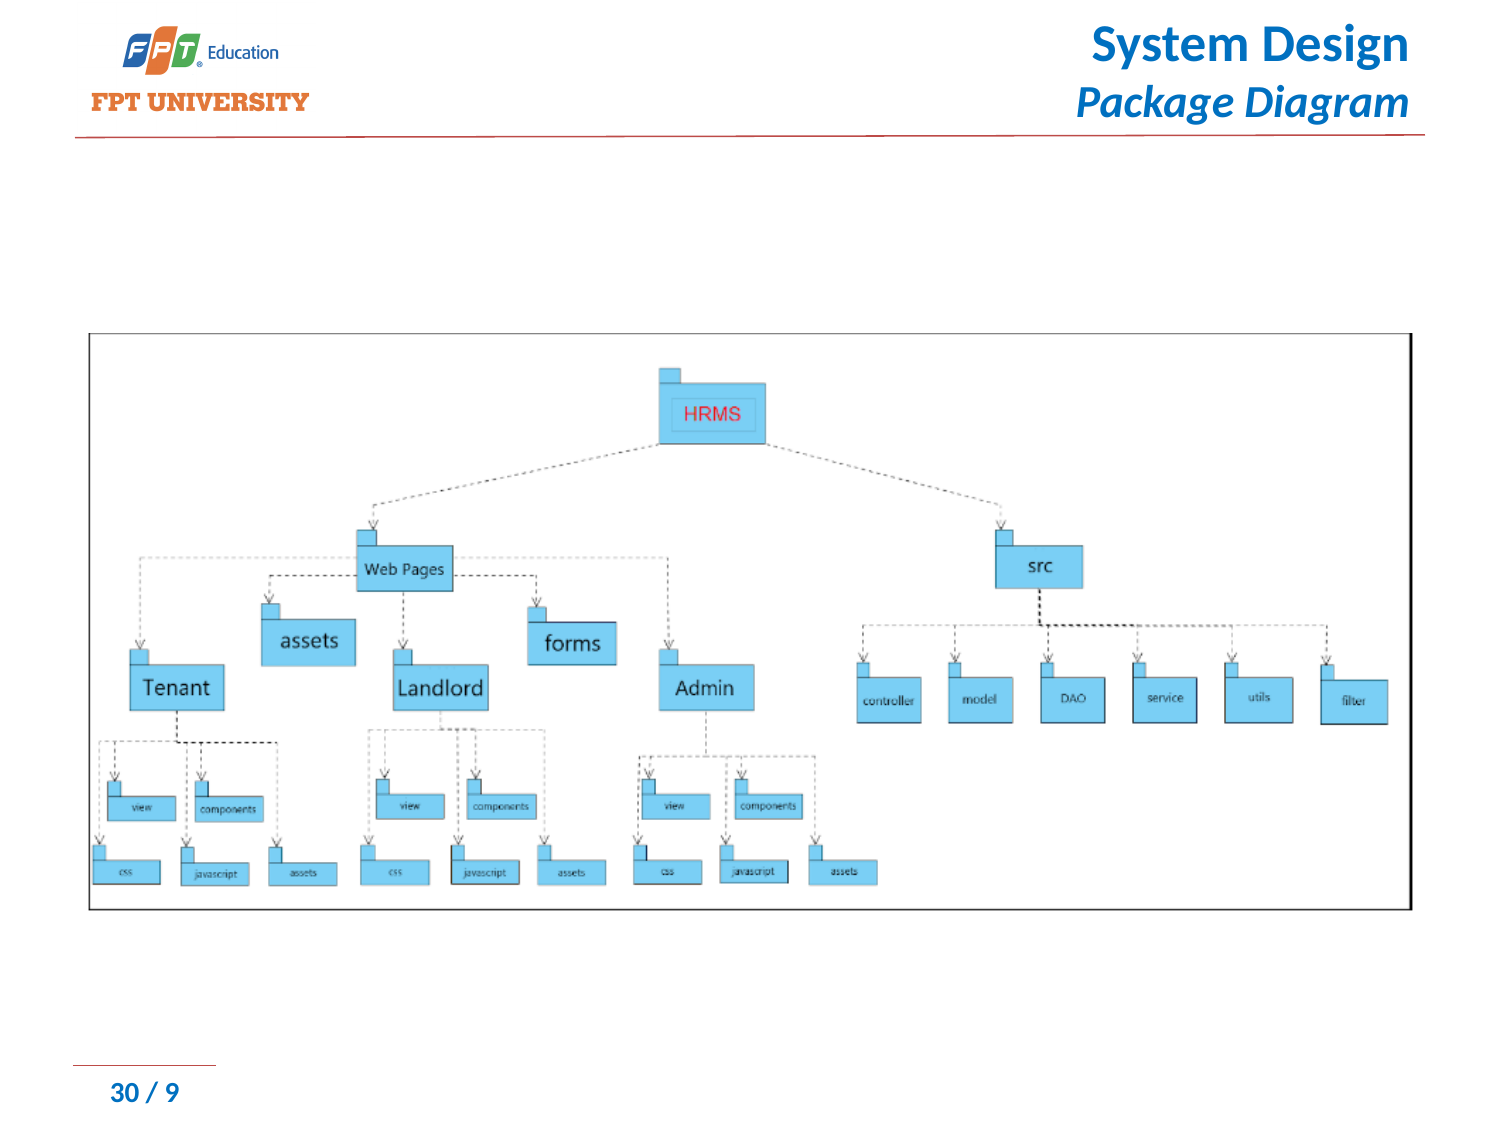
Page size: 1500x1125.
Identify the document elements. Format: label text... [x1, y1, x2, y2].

picture [77, 2, 315, 133]
title System Design Package Diagram [315, 0, 1425, 135]
picture [85, 333, 1414, 912]
